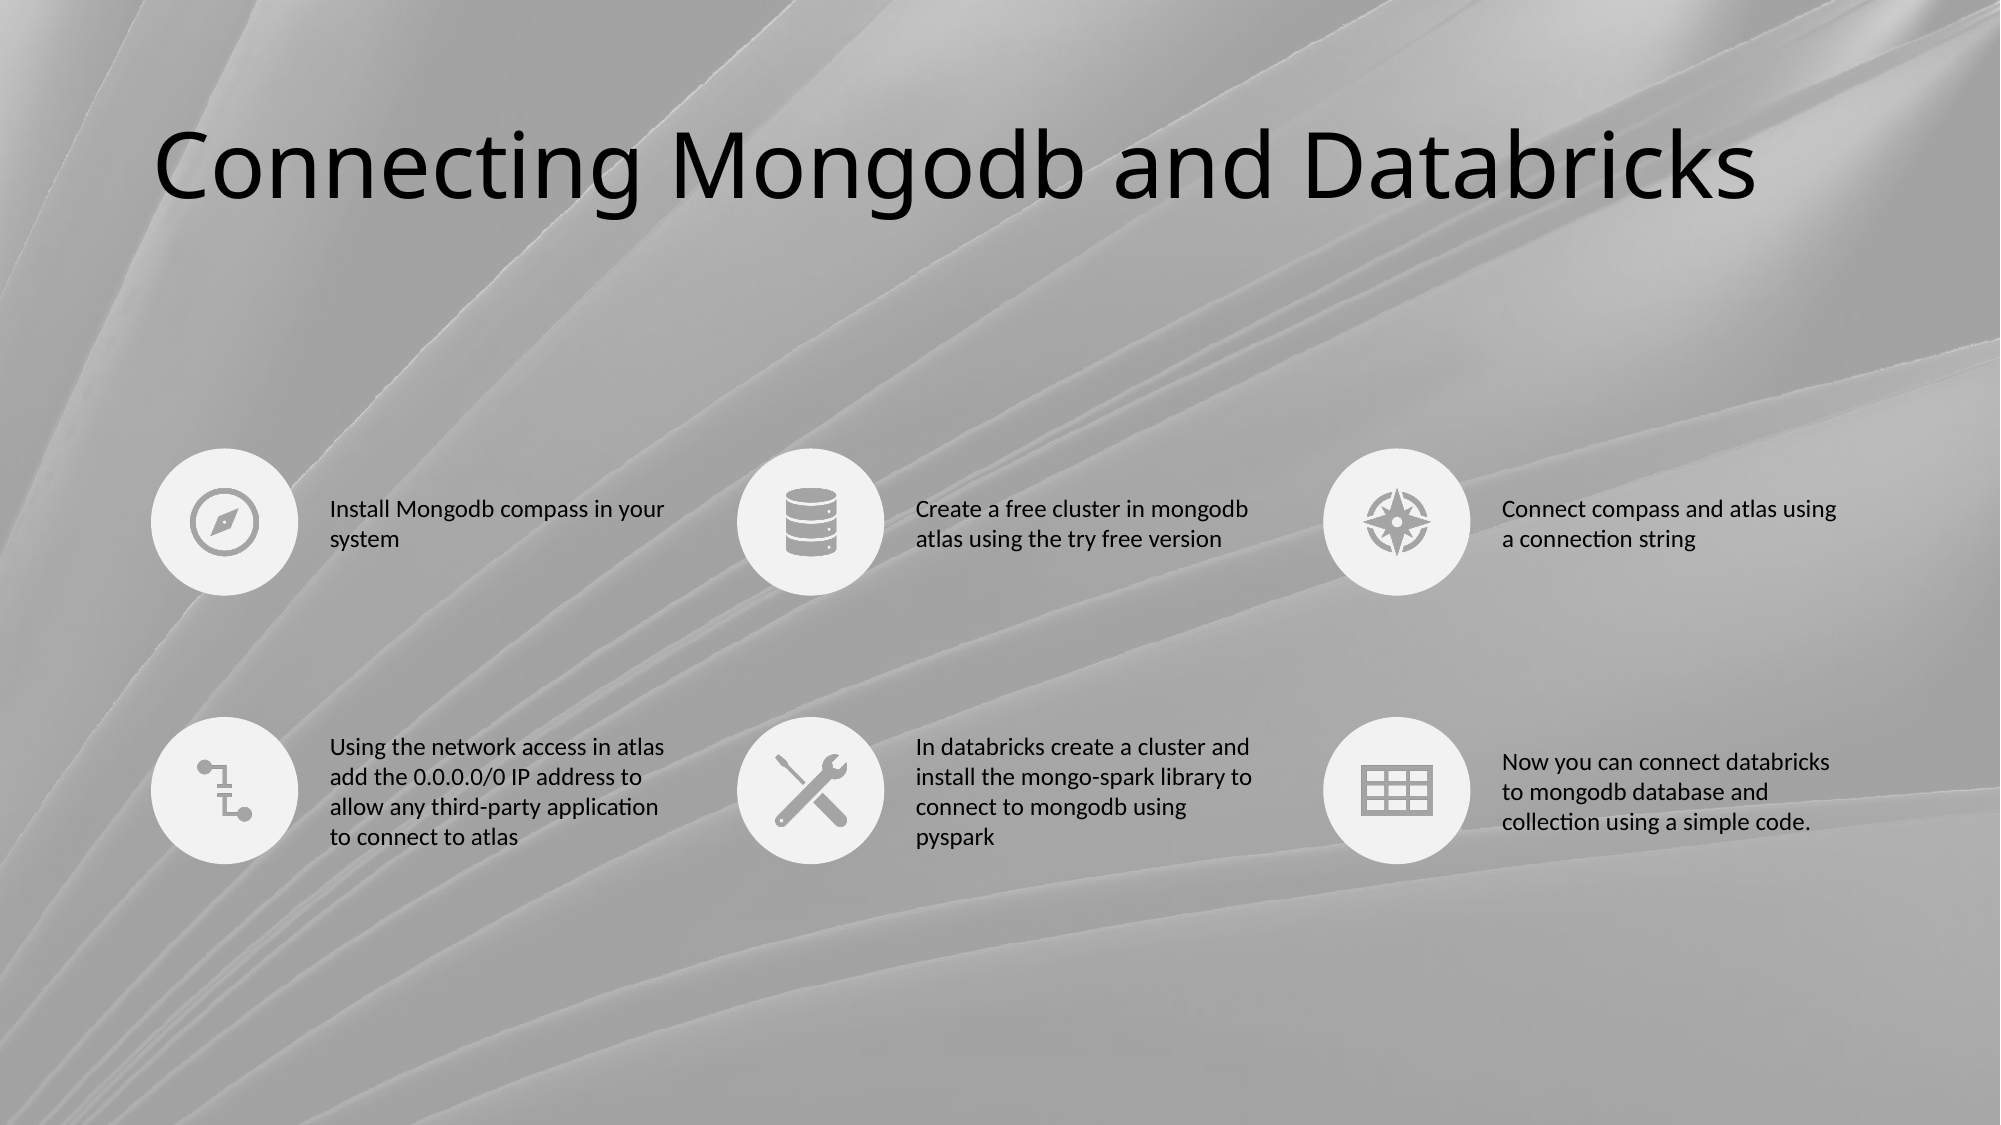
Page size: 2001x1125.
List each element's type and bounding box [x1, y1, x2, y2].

text_box [137, 299, 1863, 1014]
picture [0, 0, 2000, 1125]
